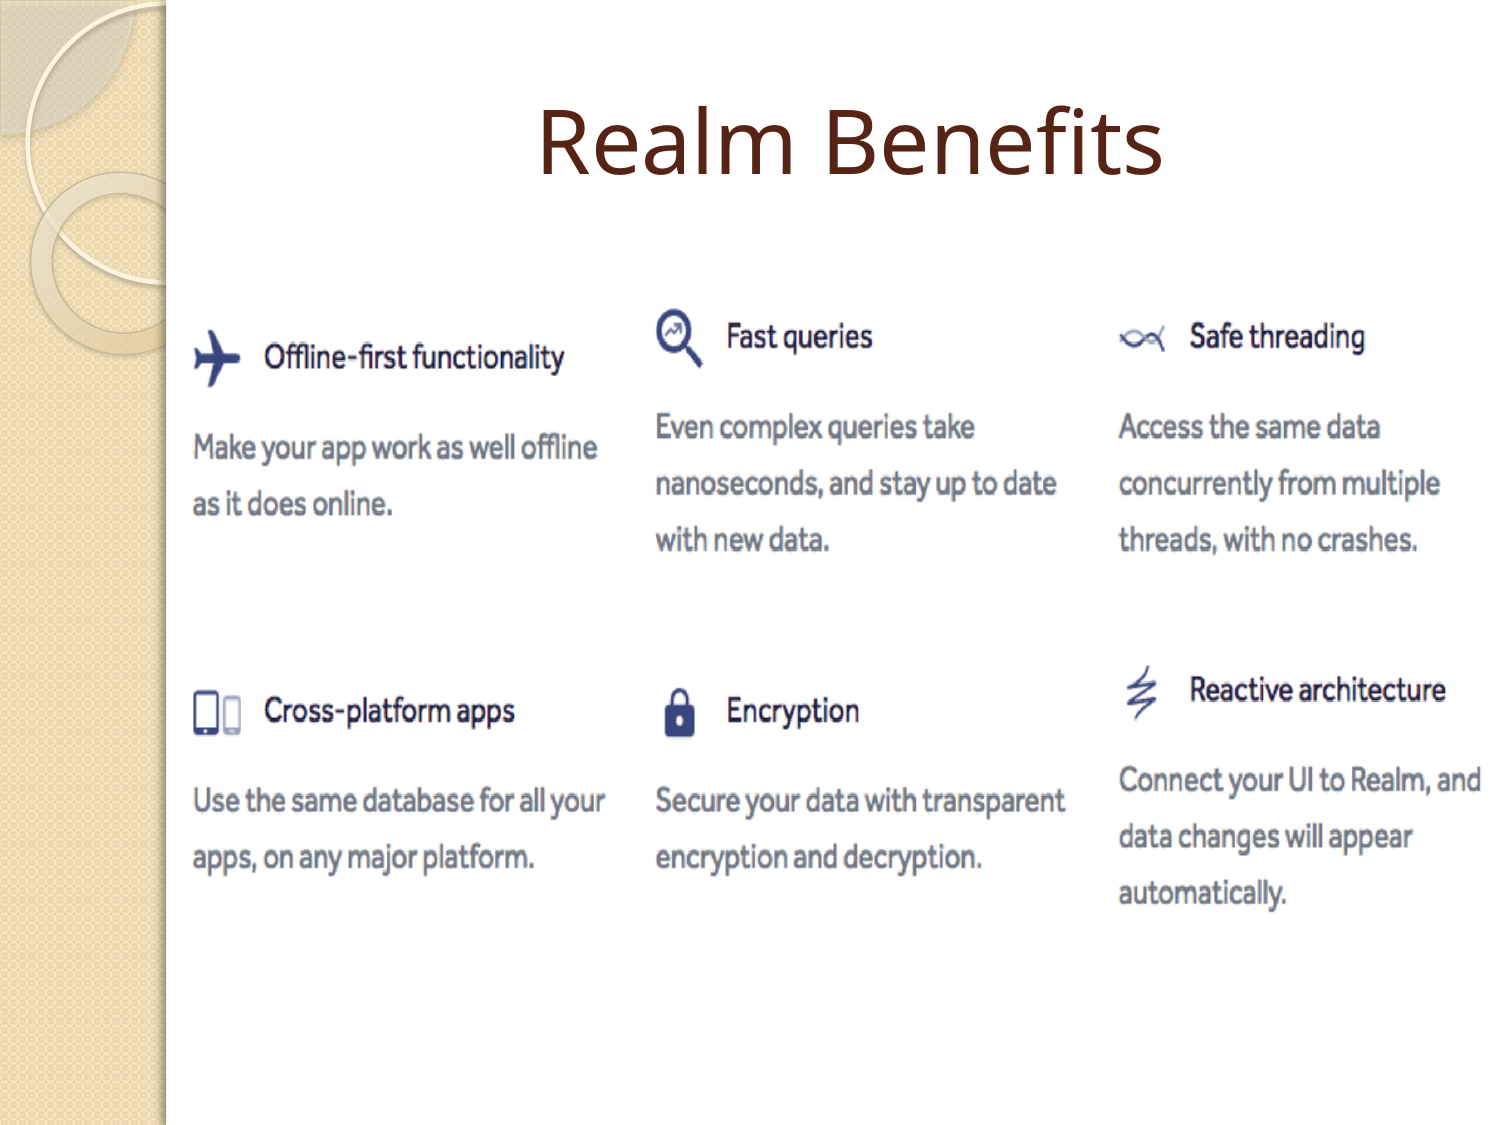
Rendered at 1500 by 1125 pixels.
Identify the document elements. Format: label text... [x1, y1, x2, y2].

title Realm Benefits [235, 45, 1466, 227]
picture [181, 230, 1494, 1023]
